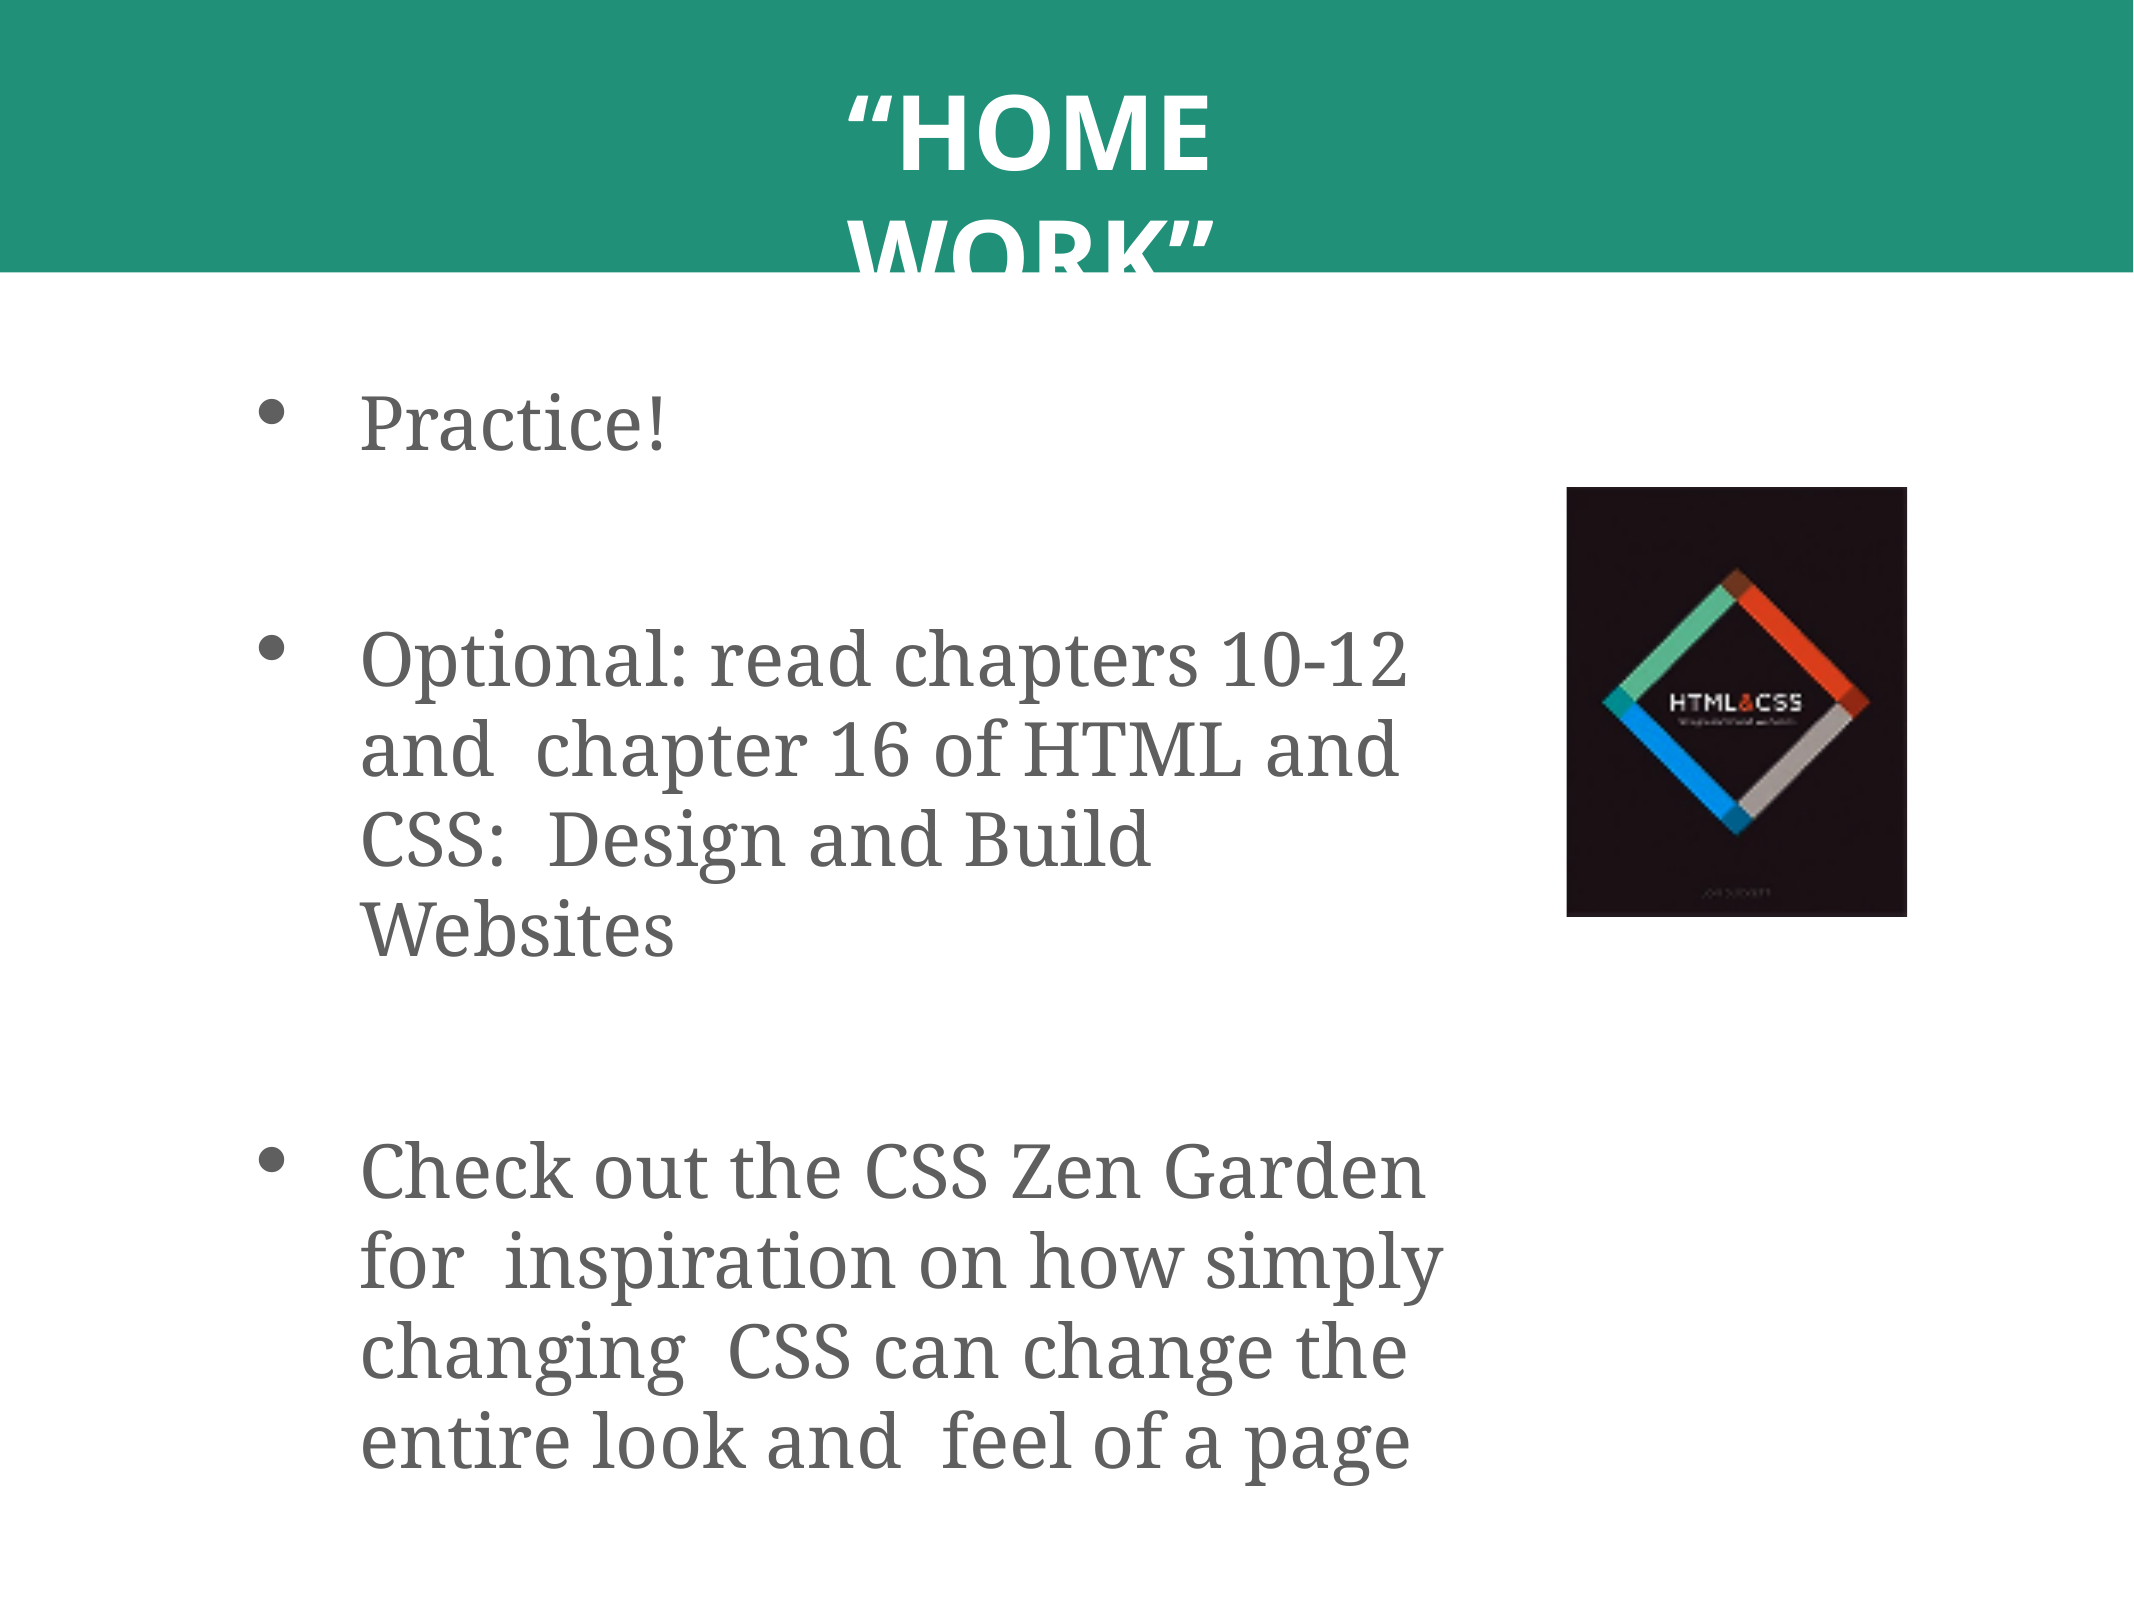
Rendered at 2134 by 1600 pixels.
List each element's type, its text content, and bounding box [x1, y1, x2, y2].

title “HOMEWORK” [845, 66, 1285, 334]
text_box [1566, 487, 1908, 917]
text_box Practice! Optional: read chapters 10-12 and chapter 16 of HTML and CSS: Design and Build Websites Check out the CSS Zen Garden for inspiration on how simply changing CSS can change the entire look and feel of a page [257, 375, 1547, 1484]
